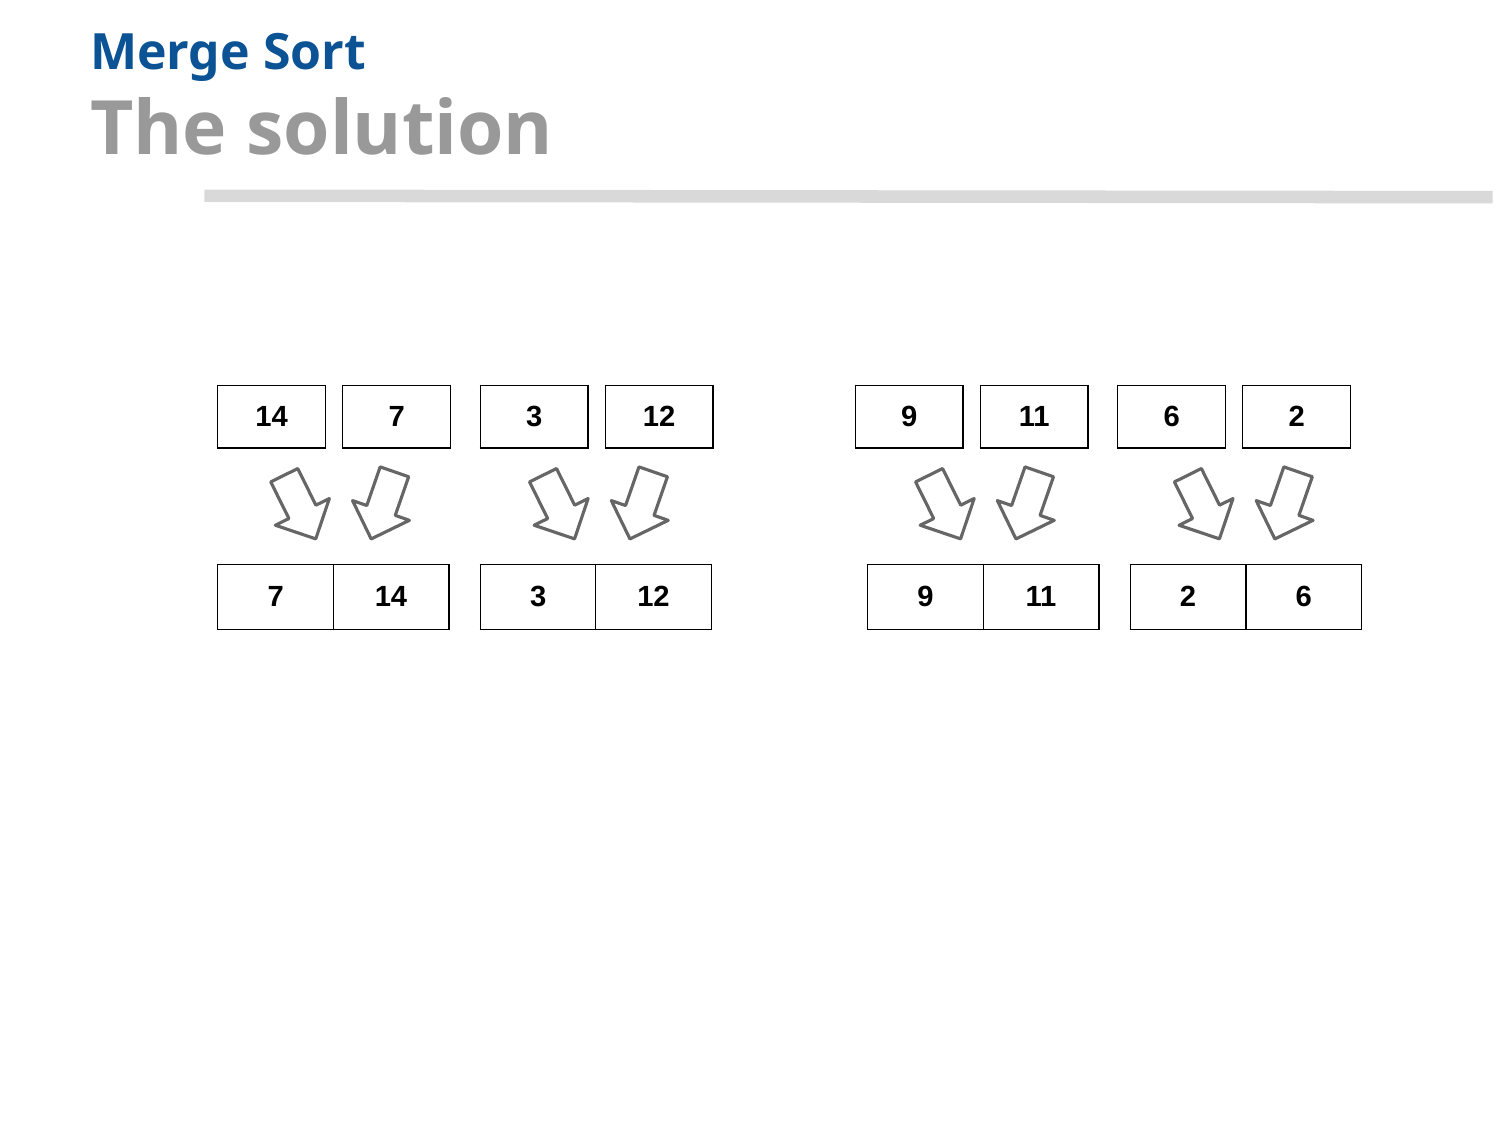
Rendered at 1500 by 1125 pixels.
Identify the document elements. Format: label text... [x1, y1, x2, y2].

table_header 11 [981, 386, 1087, 447]
table_header 7 [343, 386, 450, 447]
text_box [915, 468, 975, 539]
table_header 3 [481, 386, 587, 447]
table_header 12 [606, 386, 712, 447]
text_box [529, 468, 589, 539]
text_box [997, 466, 1055, 539]
text_box [270, 468, 330, 539]
table_header 2 [1131, 565, 1245, 629]
table_header 14 [334, 565, 448, 629]
text_box [1256, 466, 1314, 539]
text_box [352, 466, 410, 539]
table_header 7 [218, 565, 333, 629]
table_header 3 [481, 565, 595, 629]
text_box [611, 466, 669, 539]
table_header 9 [868, 565, 983, 629]
table_header 6 [1118, 386, 1225, 447]
table_header 12 [596, 565, 711, 629]
table_header 6 [1247, 565, 1361, 629]
table_header 11 [984, 565, 1098, 629]
title Merge Sort The solution [75, 45, 1425, 185]
text_box [1174, 468, 1234, 539]
table_header 2 [1243, 386, 1350, 447]
table_header 14 [218, 386, 325, 447]
table_header 9 [856, 386, 962, 447]
